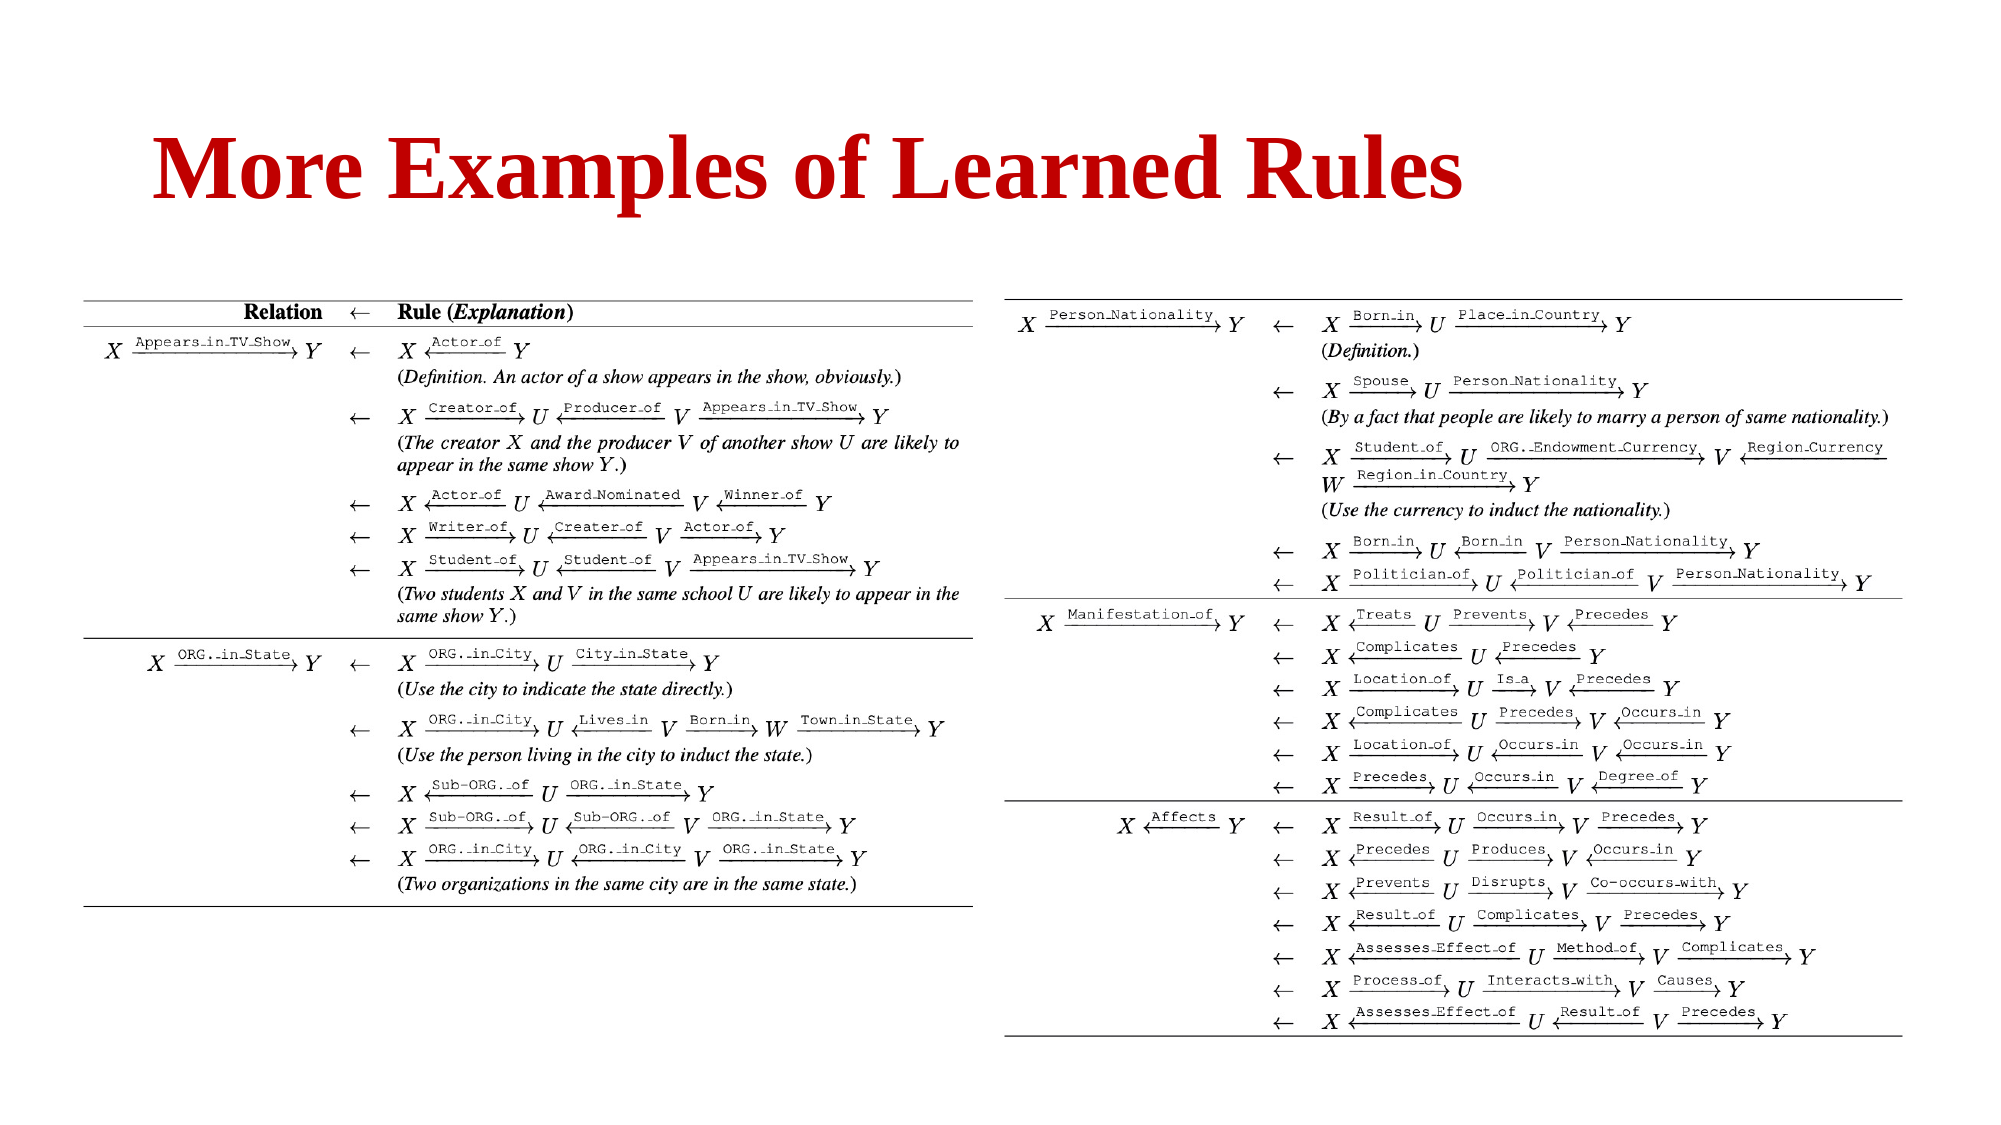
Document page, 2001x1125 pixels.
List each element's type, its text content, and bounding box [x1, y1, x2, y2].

title More Examples of Learned Rules [137, 59, 1863, 278]
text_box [74, 291, 1906, 1038]
